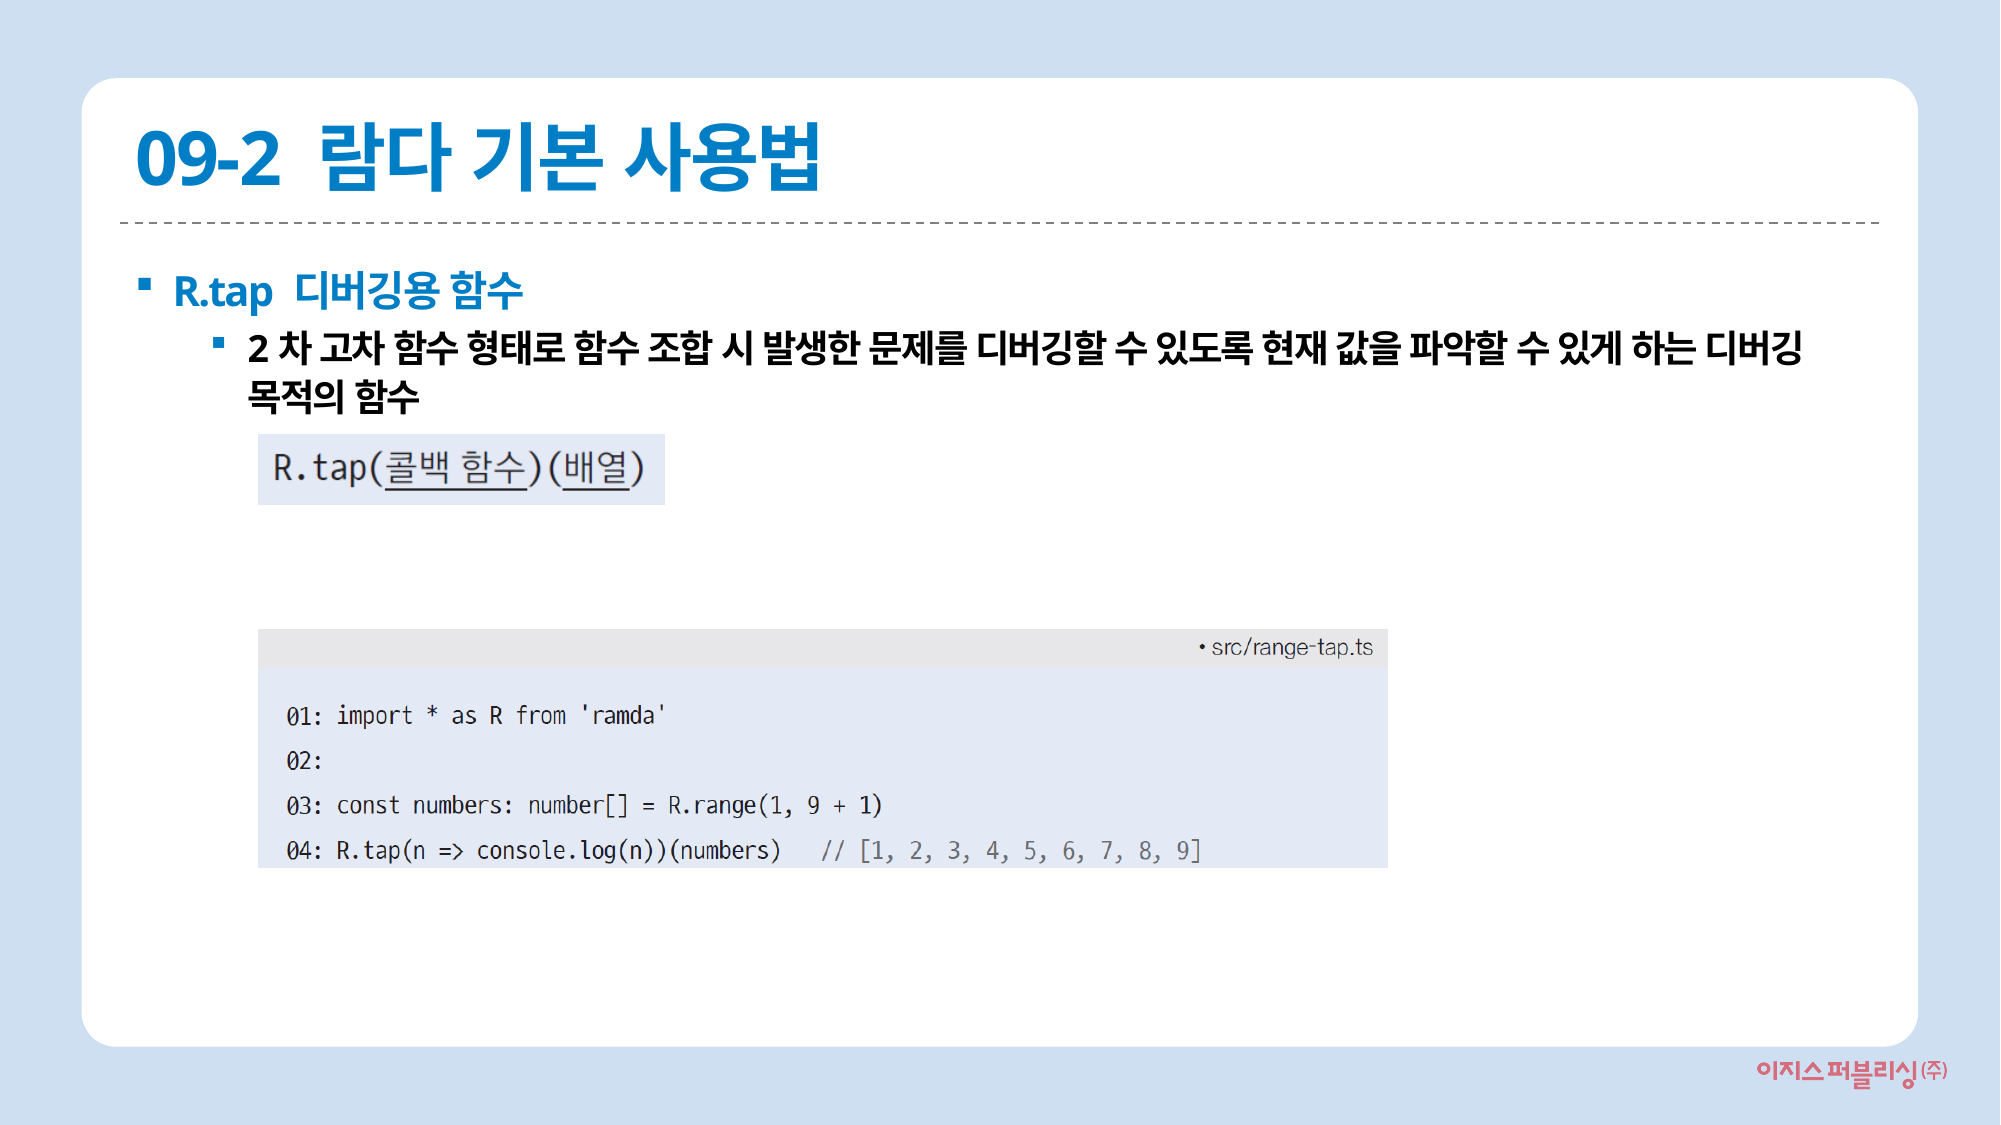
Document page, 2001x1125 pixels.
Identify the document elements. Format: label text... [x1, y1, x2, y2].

picture [258, 629, 1388, 868]
title 09-2 람다 기본 사용법 [120, 109, 1880, 209]
list R.tap 디버깅용 함수 2차 고차 함수 형태로 함수 조합 시 발생한 문제를 디버깅할 수 있도록 현재 값을 파악할 수 있게 하는 디버깅 목적의 함수 [120, 257, 1865, 1009]
picture [258, 434, 665, 505]
